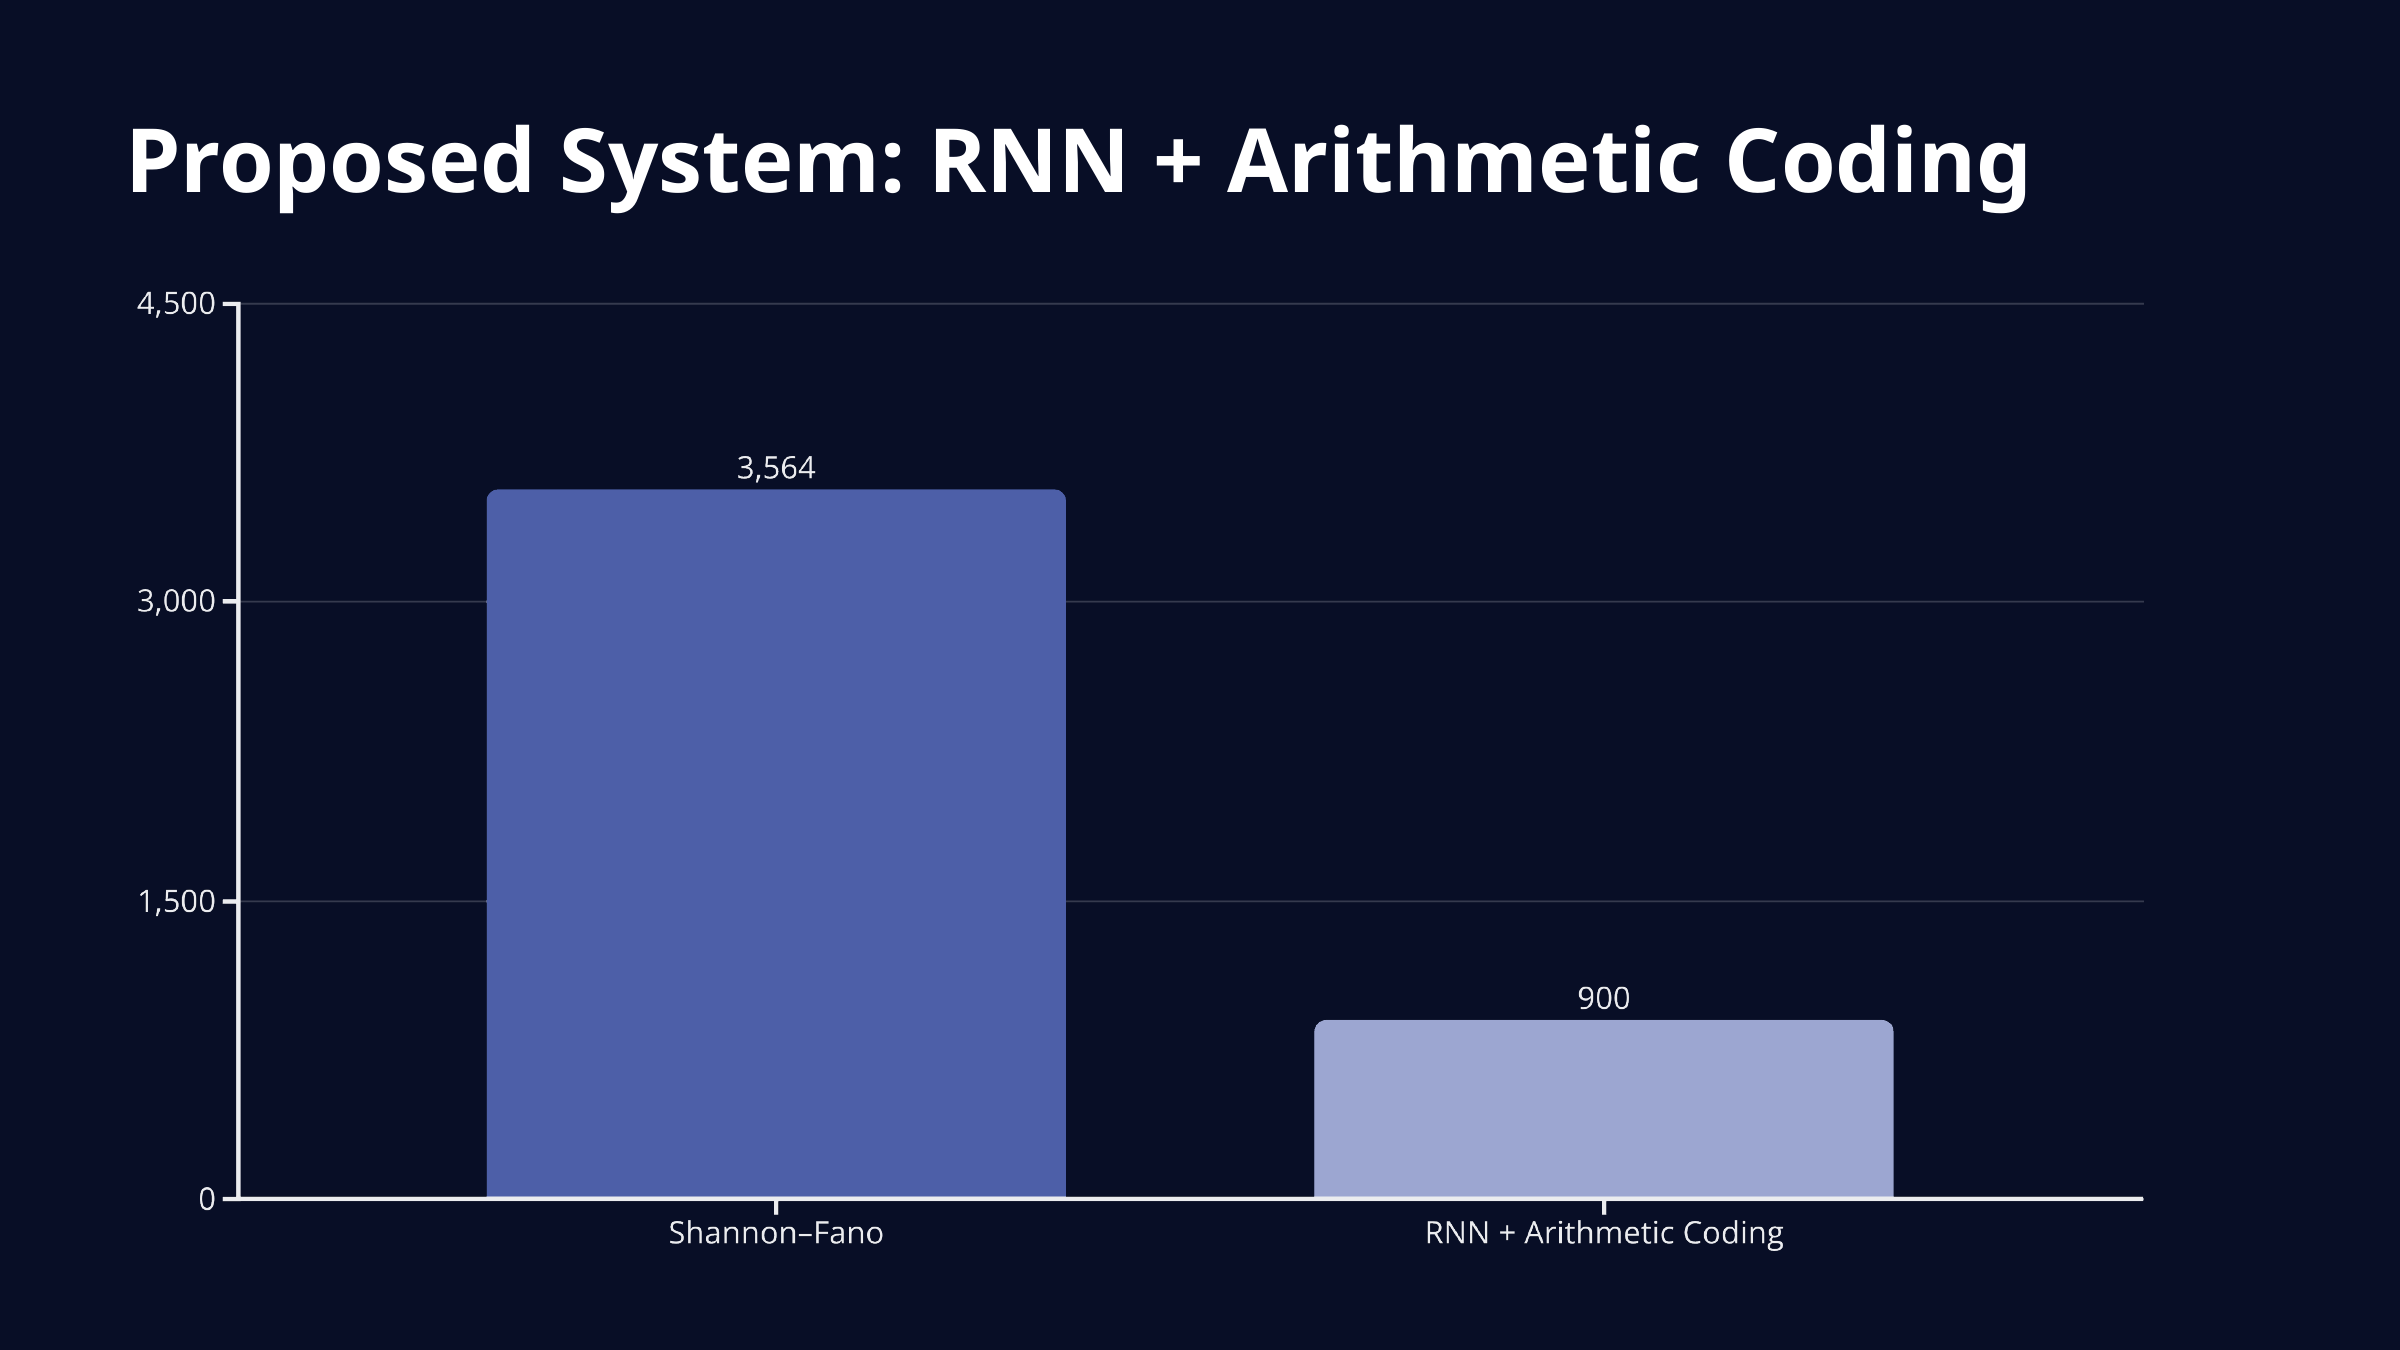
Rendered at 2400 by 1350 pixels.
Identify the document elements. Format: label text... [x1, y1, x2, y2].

text_box Proposed System: RNN + Arithmetic Coding [125, 98, 1927, 211]
picture [125, 281, 2145, 1253]
